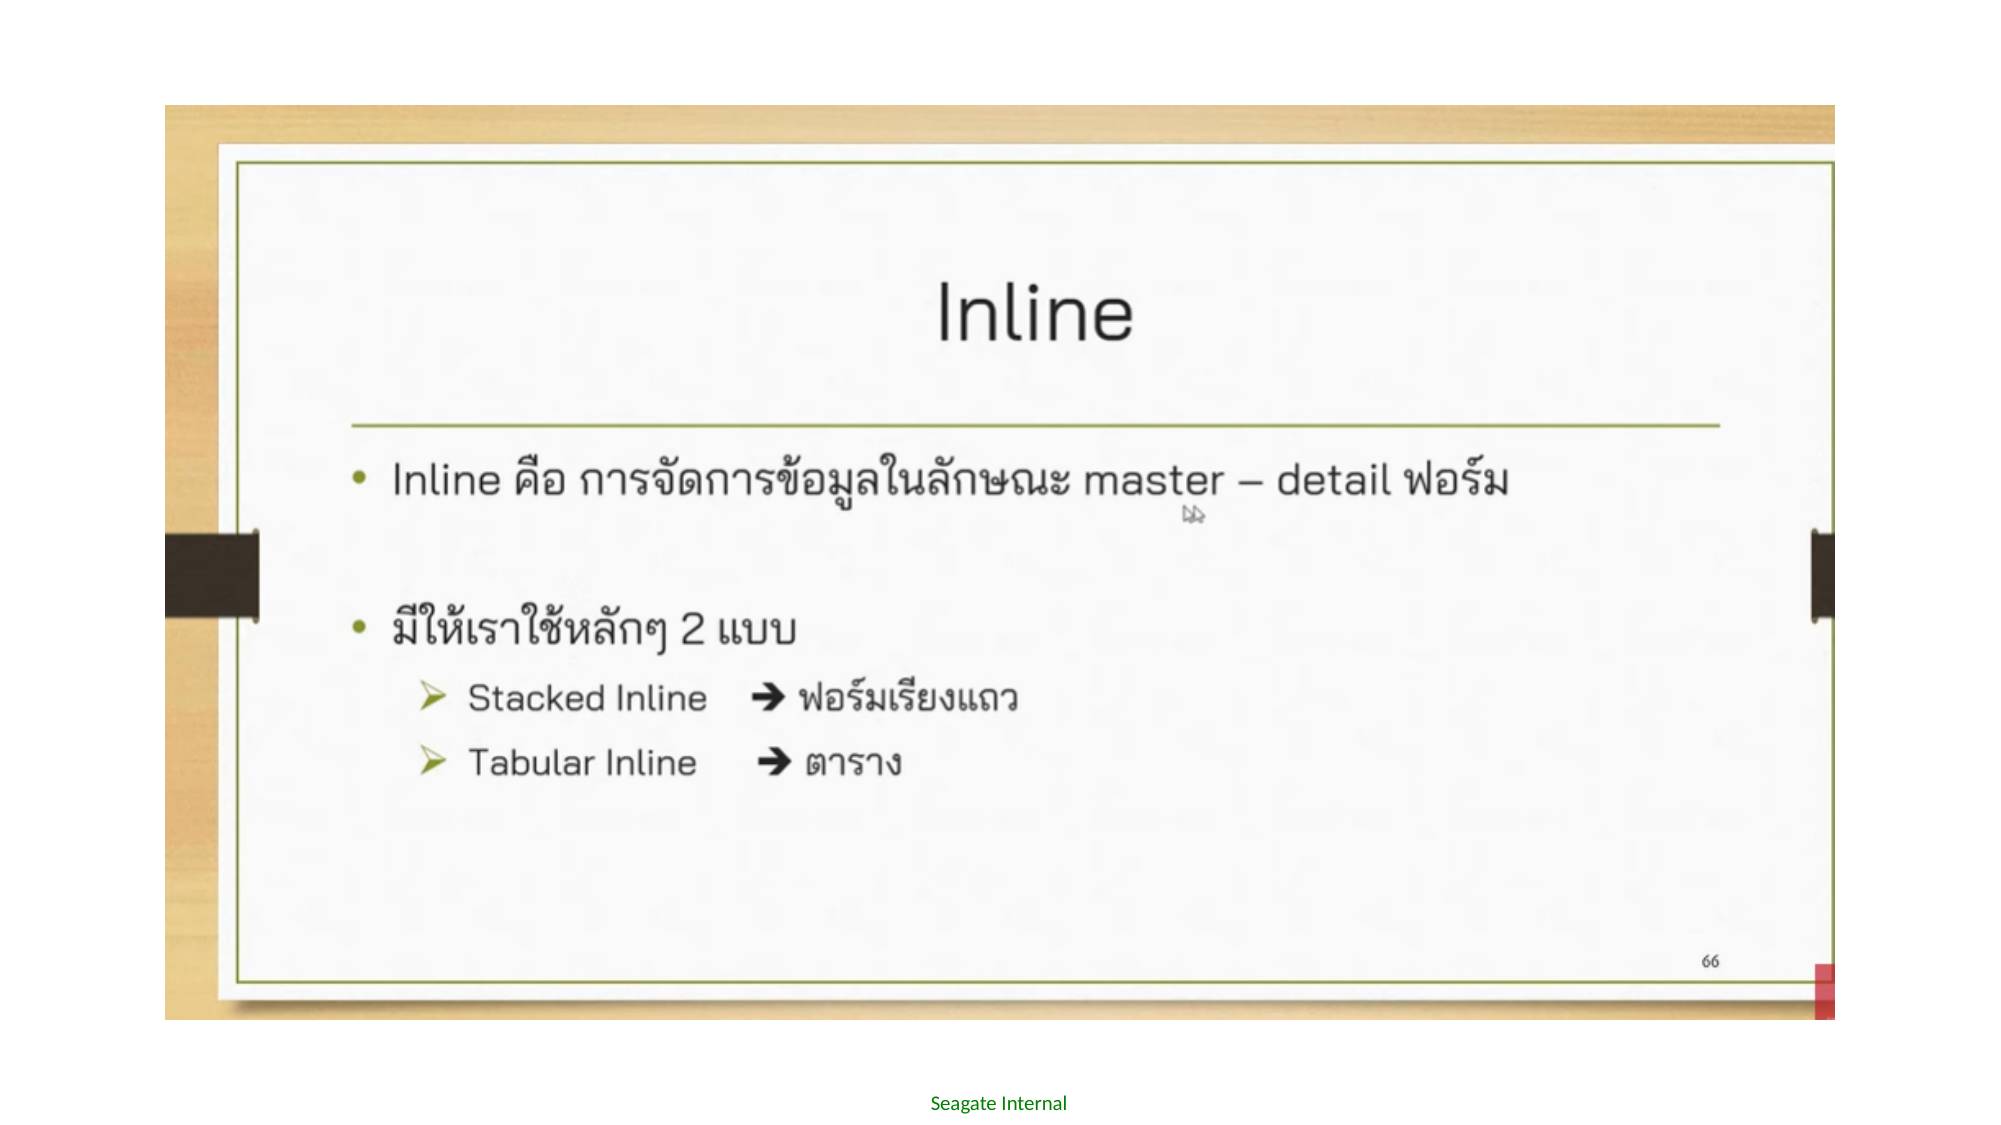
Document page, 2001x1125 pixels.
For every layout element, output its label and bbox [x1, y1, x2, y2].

picture [164, 104, 1836, 1020]
